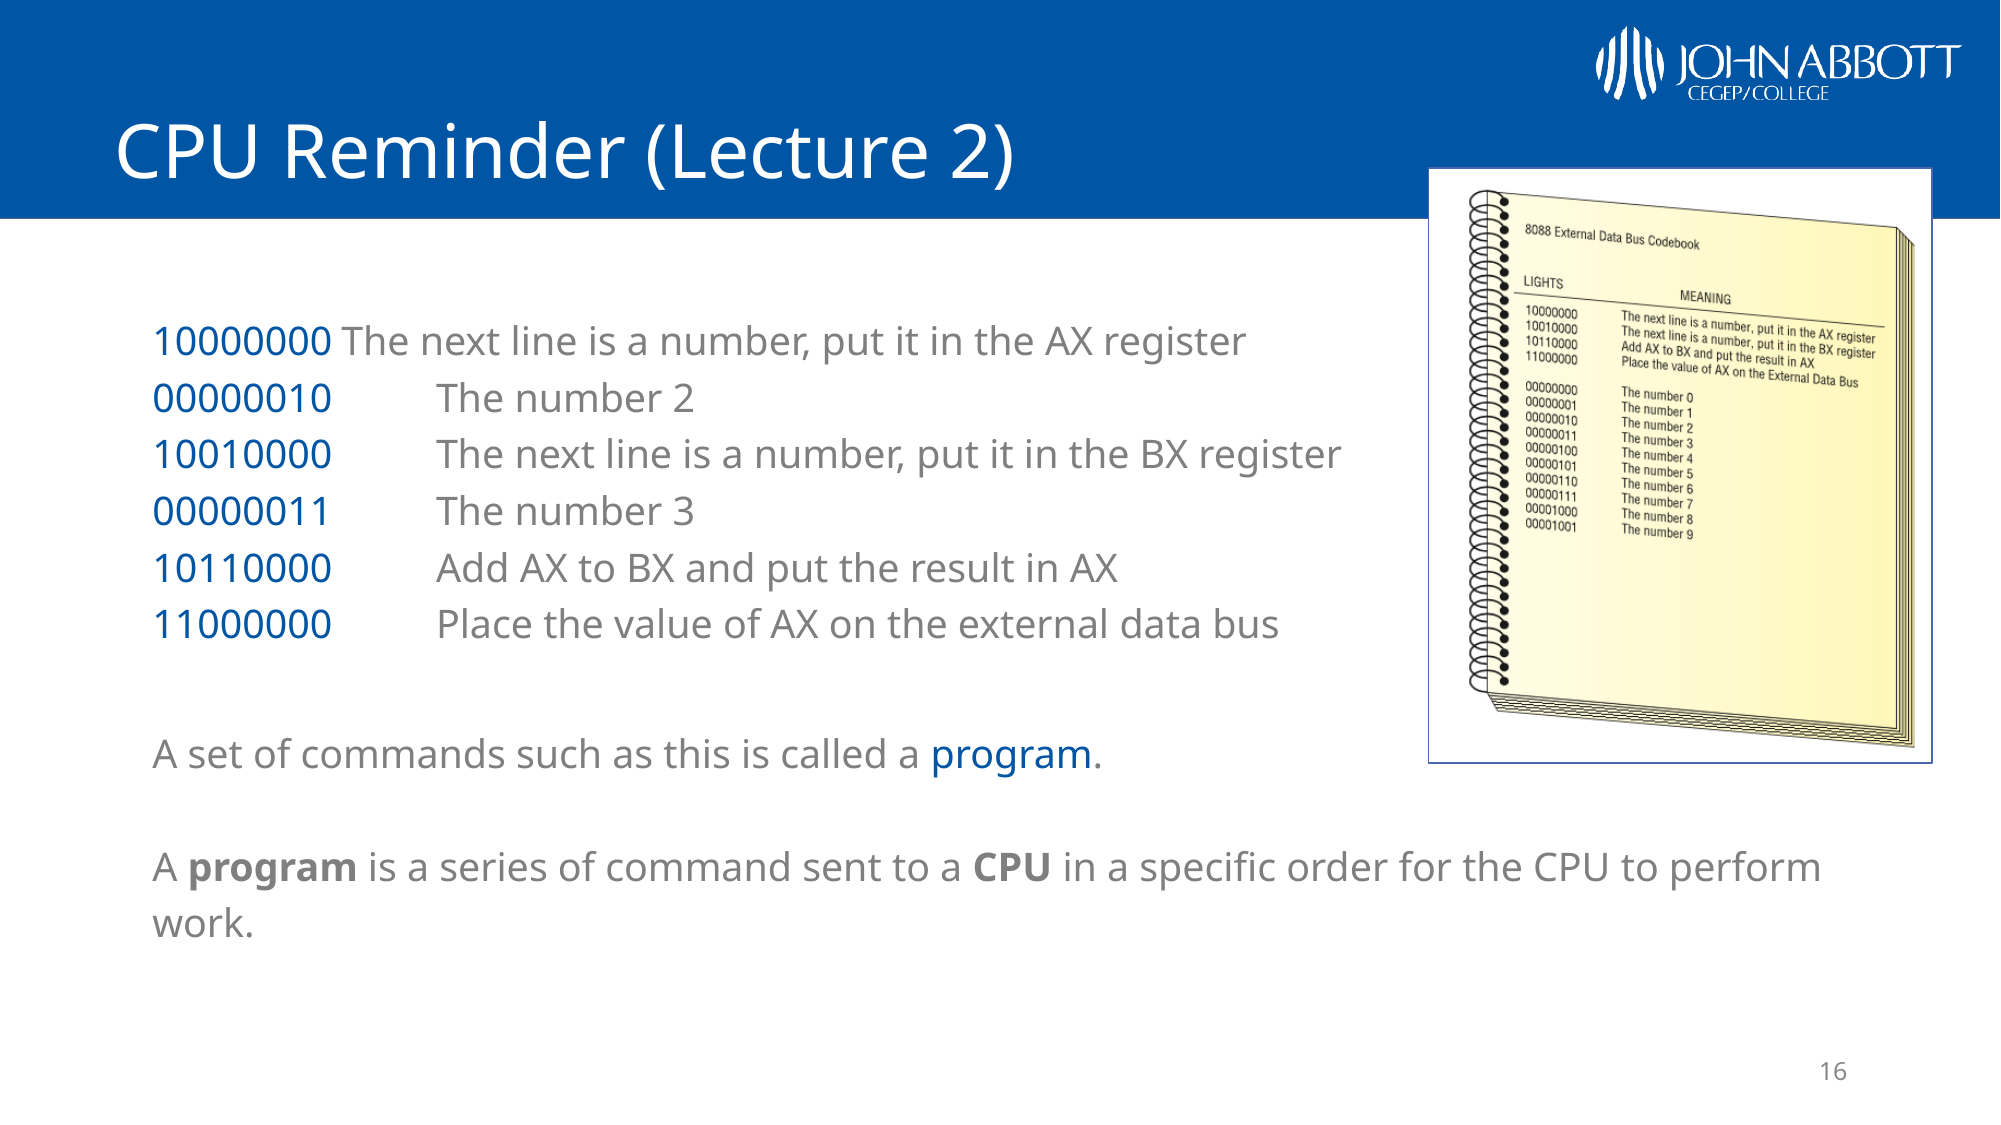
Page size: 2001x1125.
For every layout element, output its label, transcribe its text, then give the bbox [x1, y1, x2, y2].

slide_number ‹#› [1325, 1042, 1863, 1103]
list 10000000 The next line is a number, put it in the AX register 00000010 The number 2 10010000 The next line is a number, put it in the BX register 00000011 The number 3 10110000 Add AX to BX and put the result in AX 11000000 Place the value of AX on the external data bus A set of commands such as this is called a program. A program is a series of command sent to a CPU in a specific order for the CPU to perform work. [137, 299, 1863, 1014]
picture [1863, 26, 1962, 100]
picture [1428, 168, 1932, 763]
title CPU Reminder (Lecture 2) [99, 0, 1863, 202]
